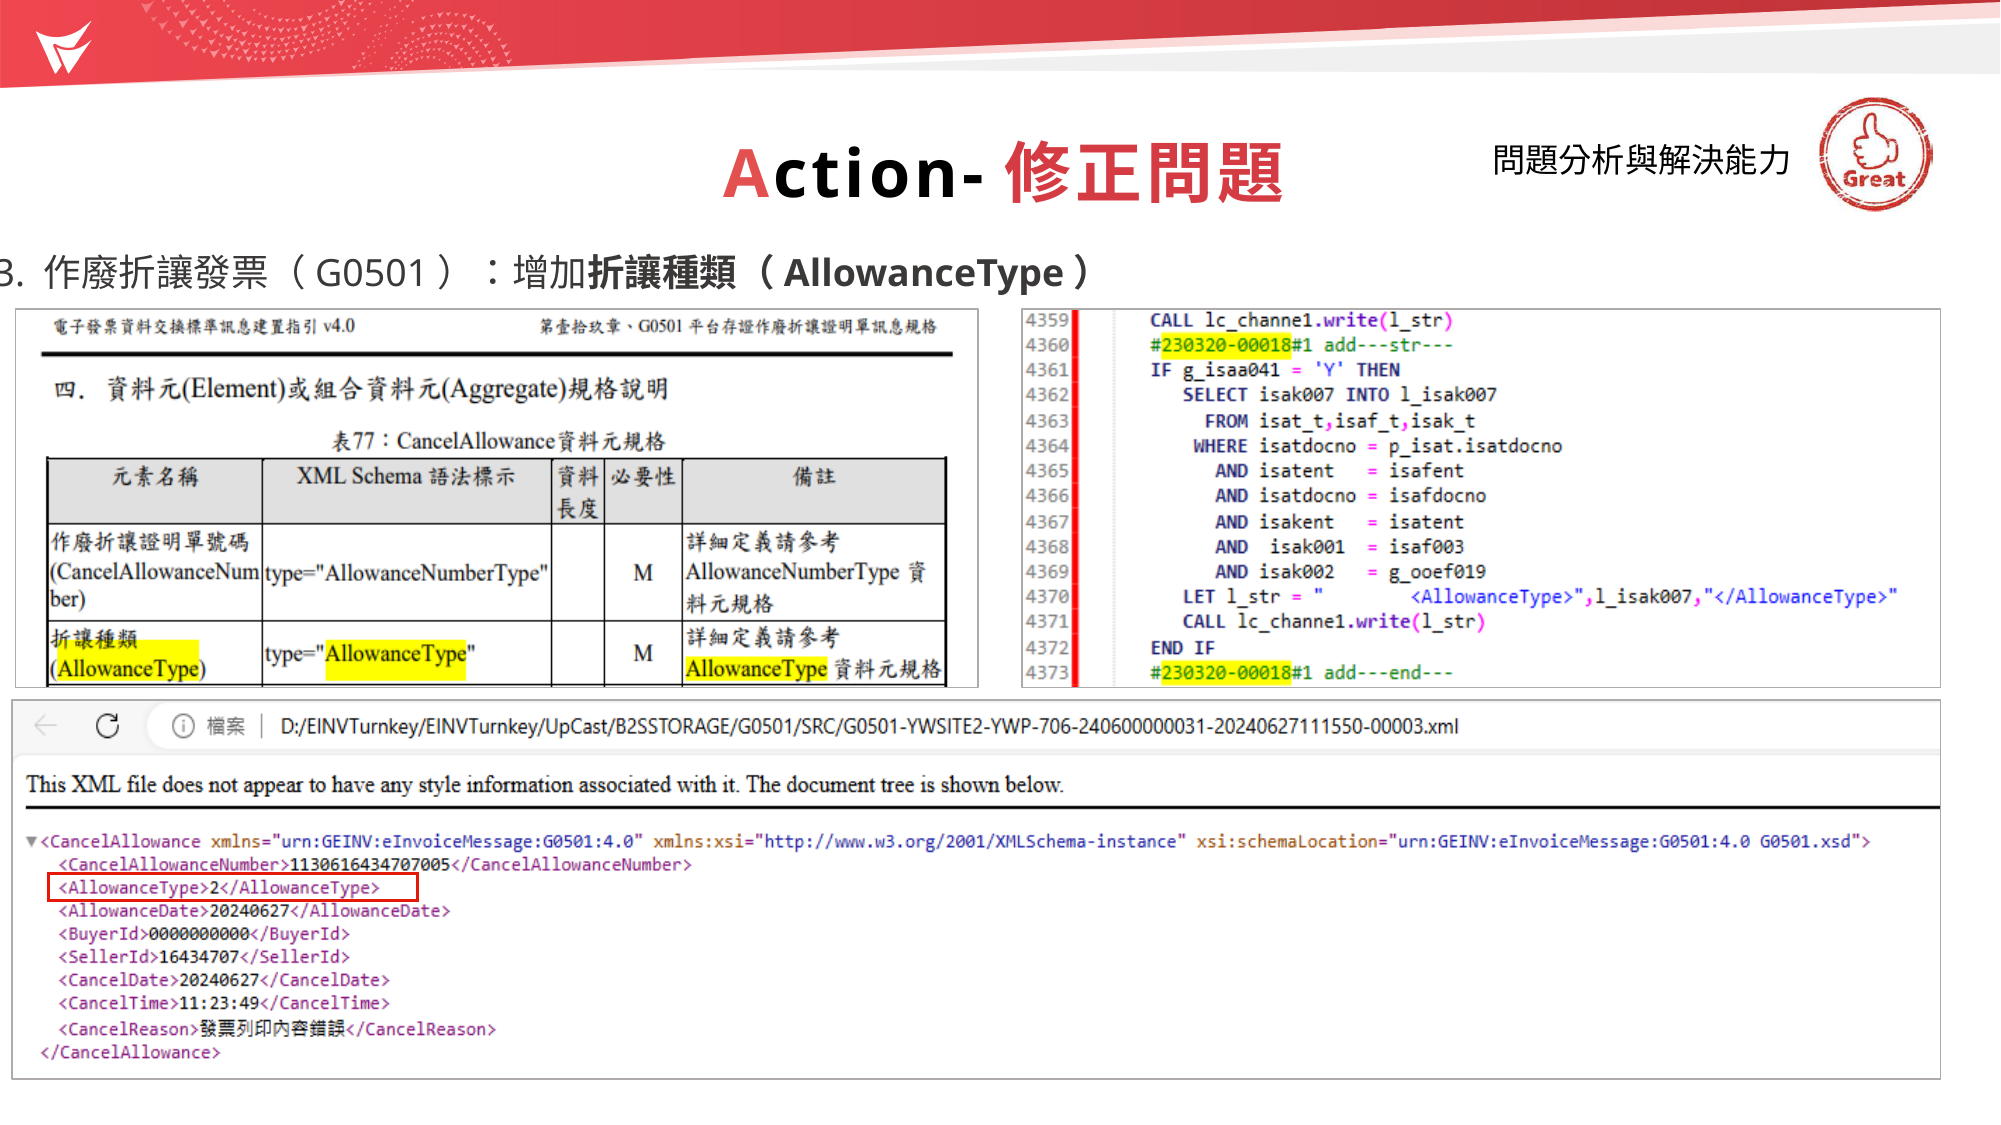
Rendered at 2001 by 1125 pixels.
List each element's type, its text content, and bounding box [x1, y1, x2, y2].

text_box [12, 700, 1940, 1079]
picture [0, 0, 2001, 88]
text_box 3. 作廢折讓發票（G0501）：增加折讓種類（AllowanceType） [0, 241, 1126, 302]
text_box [1477, 78, 1961, 216]
picture [16, 309, 978, 687]
text_box Action-修正問題 [88, 123, 1920, 242]
picture [1022, 309, 1940, 687]
